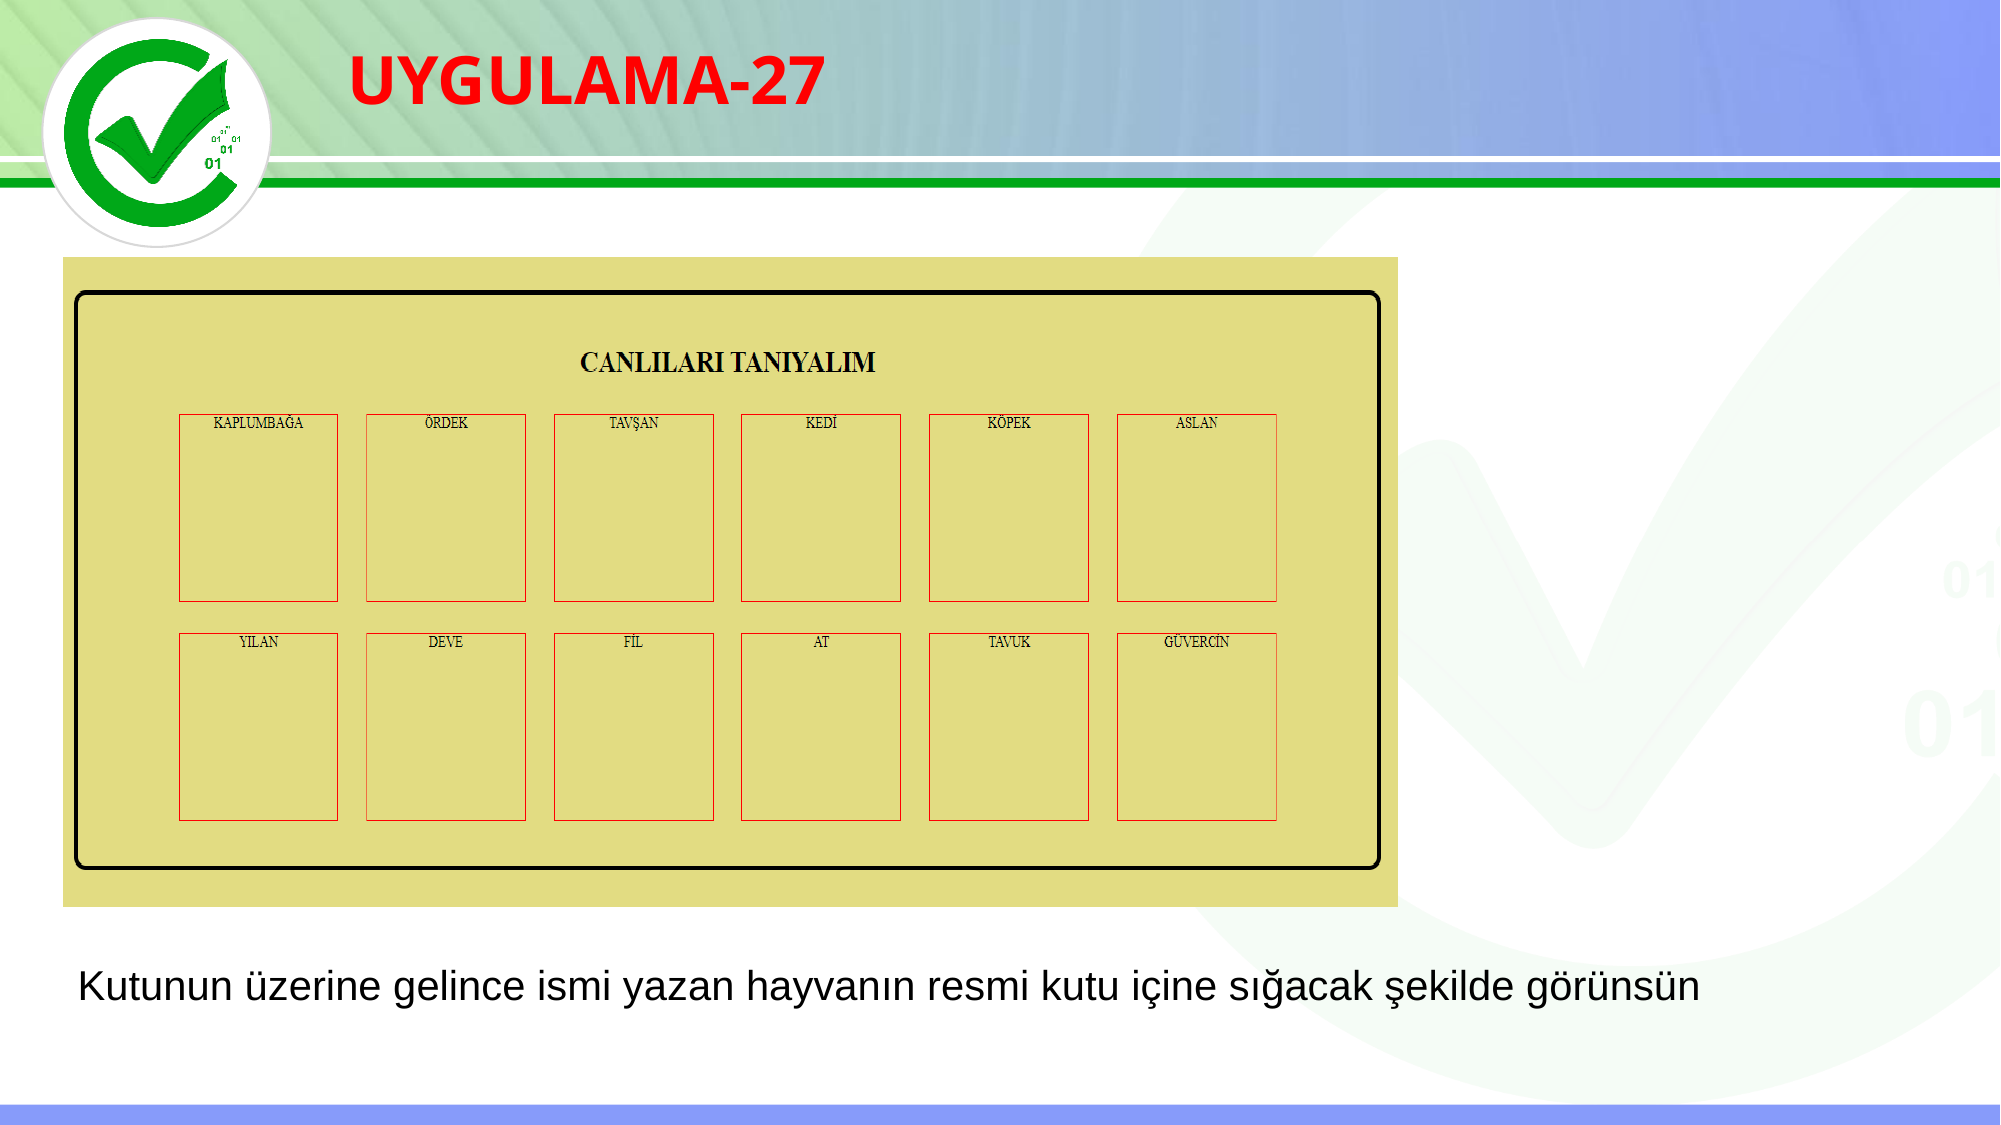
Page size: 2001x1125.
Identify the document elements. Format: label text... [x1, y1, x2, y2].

picture [0, 163, 50, 178]
text_box Kutunun üzerine gelince ismi yazan hayvanın resmi kutu içine sığacak şekilde görünsün [63, 951, 1720, 1016]
picture [0, 0, 2001, 1105]
list UYGULAMA-27 [294, 39, 1936, 148]
